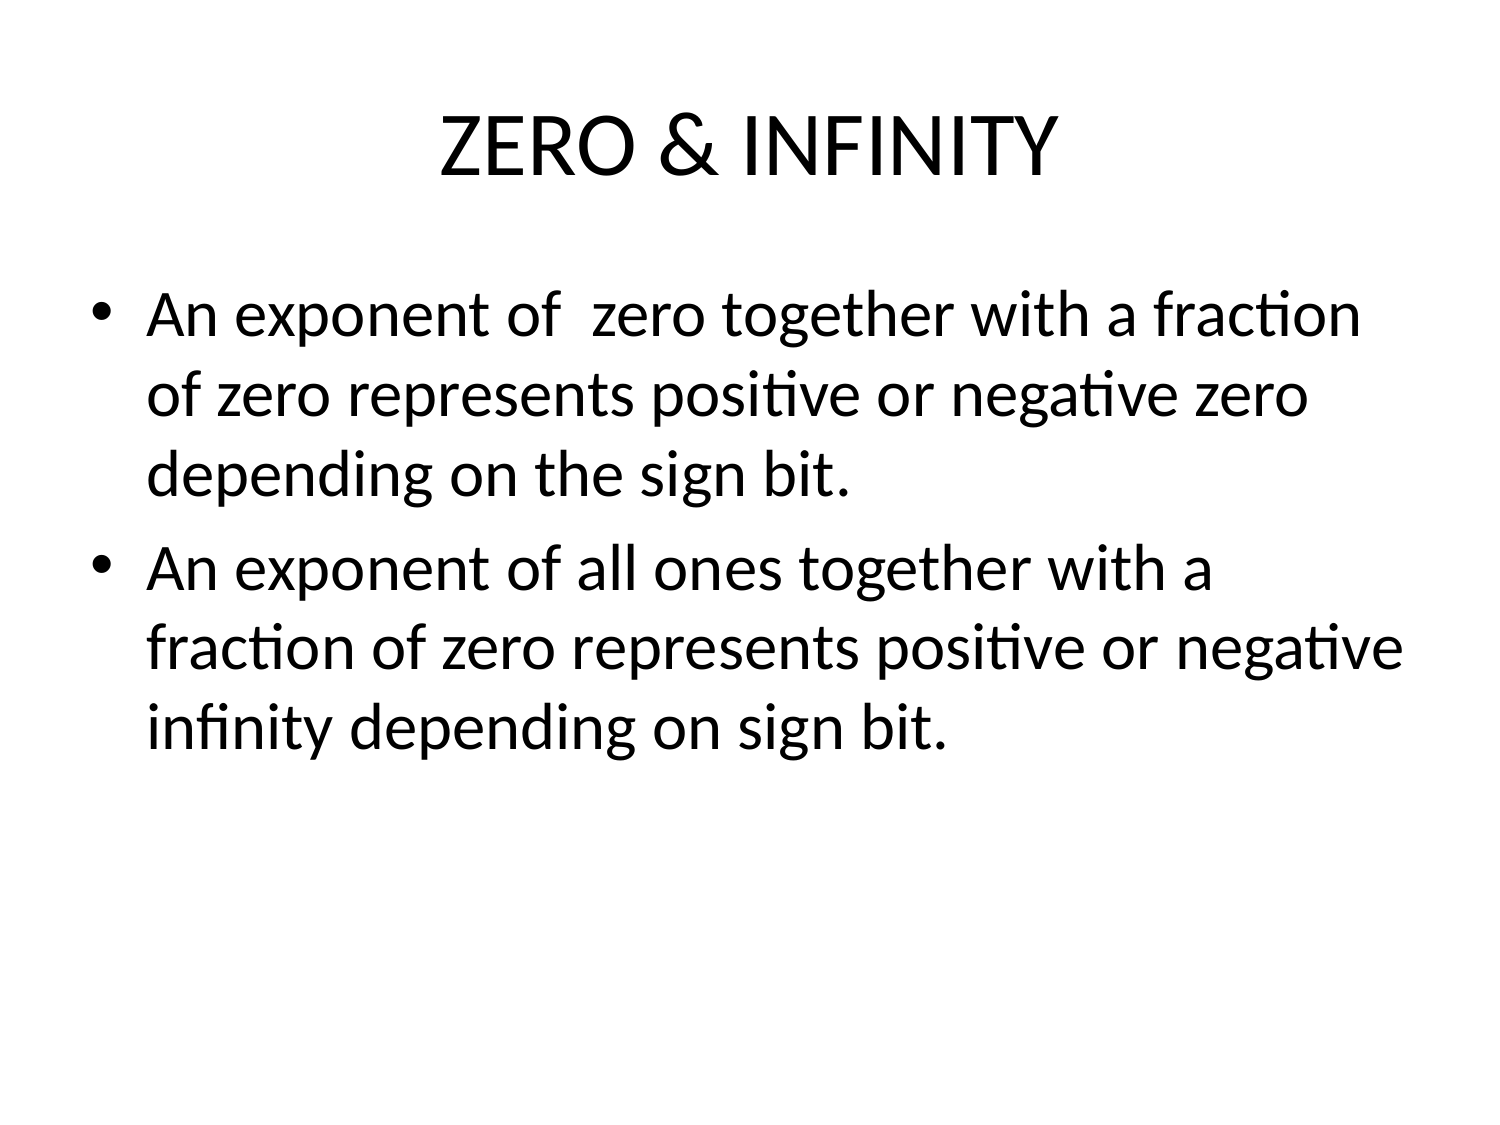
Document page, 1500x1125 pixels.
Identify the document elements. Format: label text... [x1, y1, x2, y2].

list An exponent of zero together with a fraction of zero represents positive or negative zero depending on the sign bit. An exponent of all ones together with a fraction of zero represents positive or negative infinity depending on sign bit. [75, 262, 1425, 1005]
title ZERO & INFINITY [75, 45, 1425, 233]
